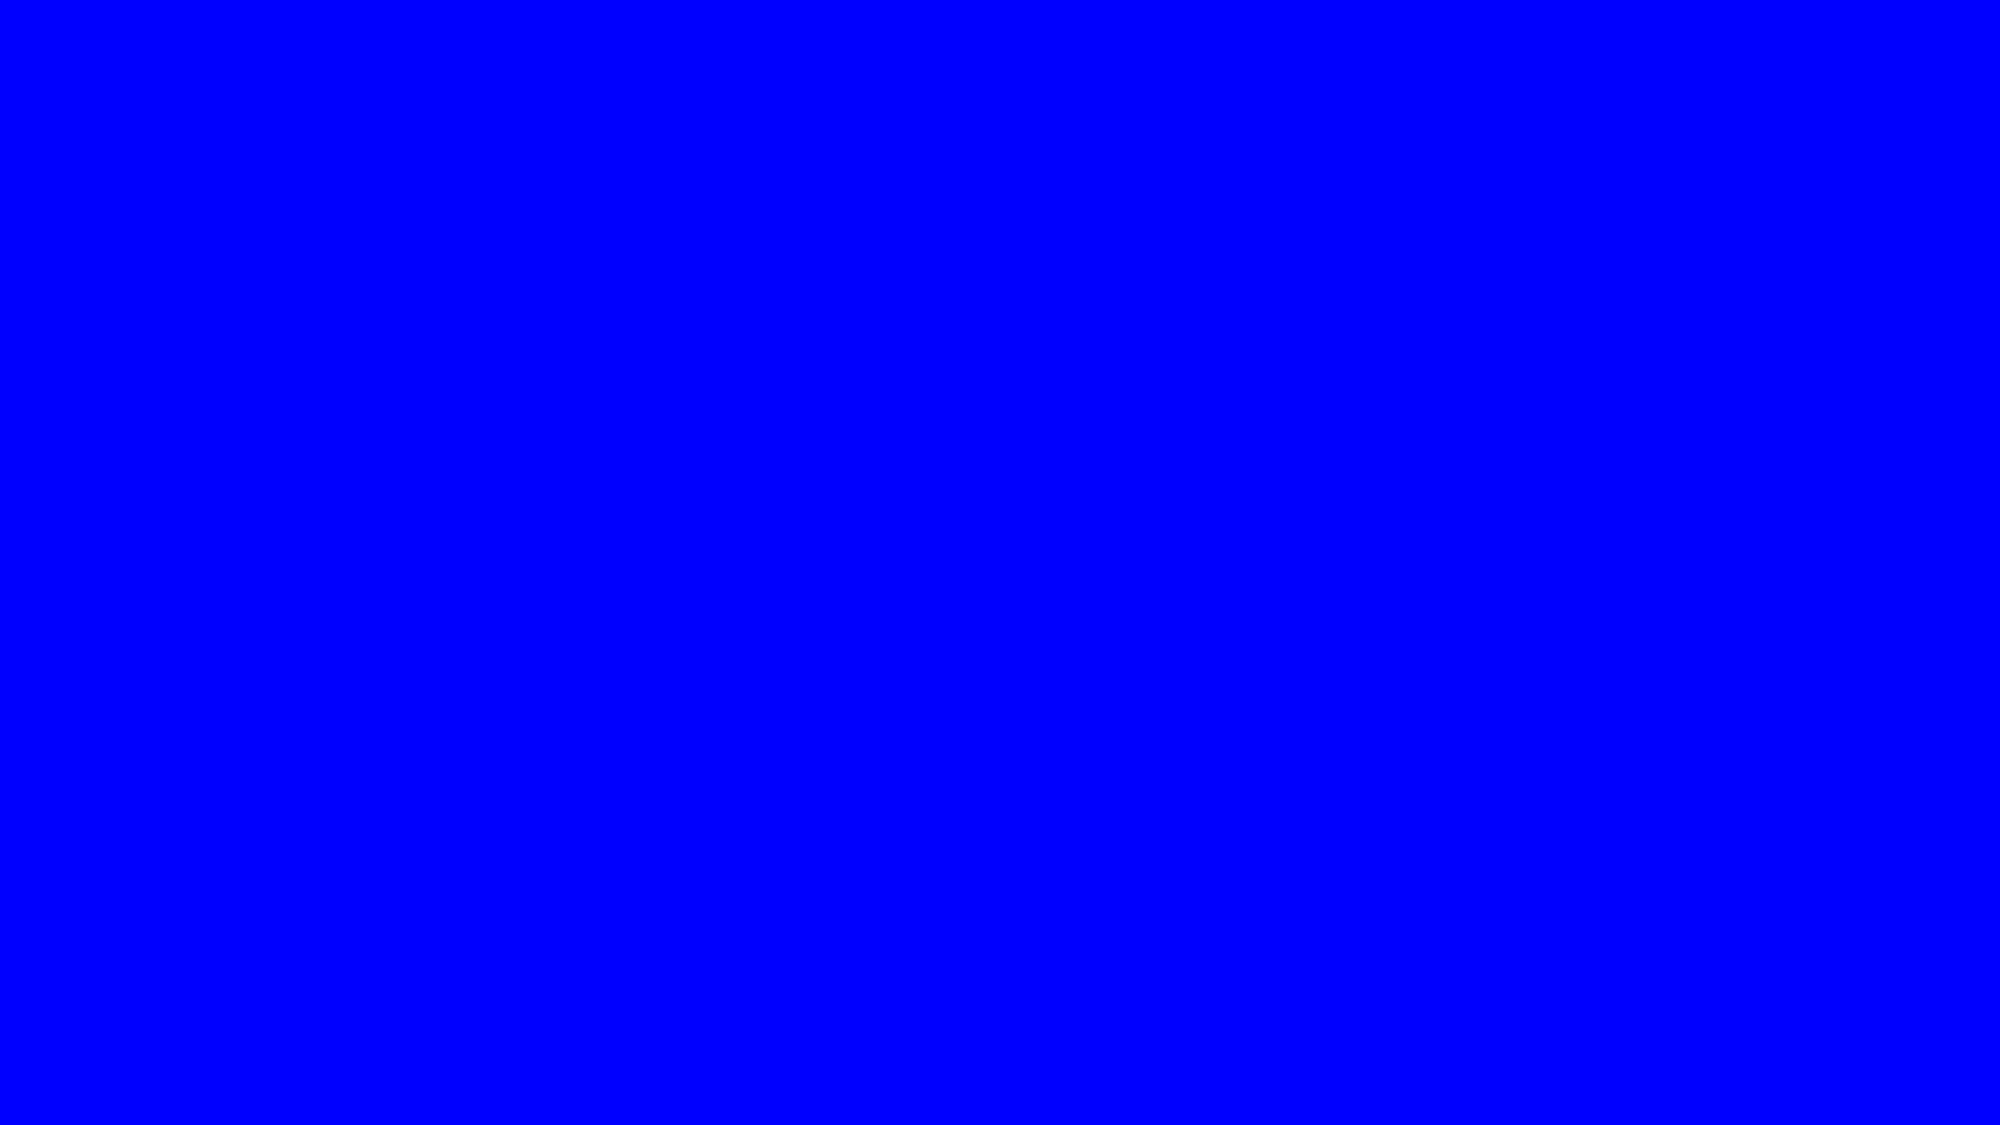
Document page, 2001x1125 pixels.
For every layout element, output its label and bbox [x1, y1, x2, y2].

text_box [0, 0, 2000, 1125]
